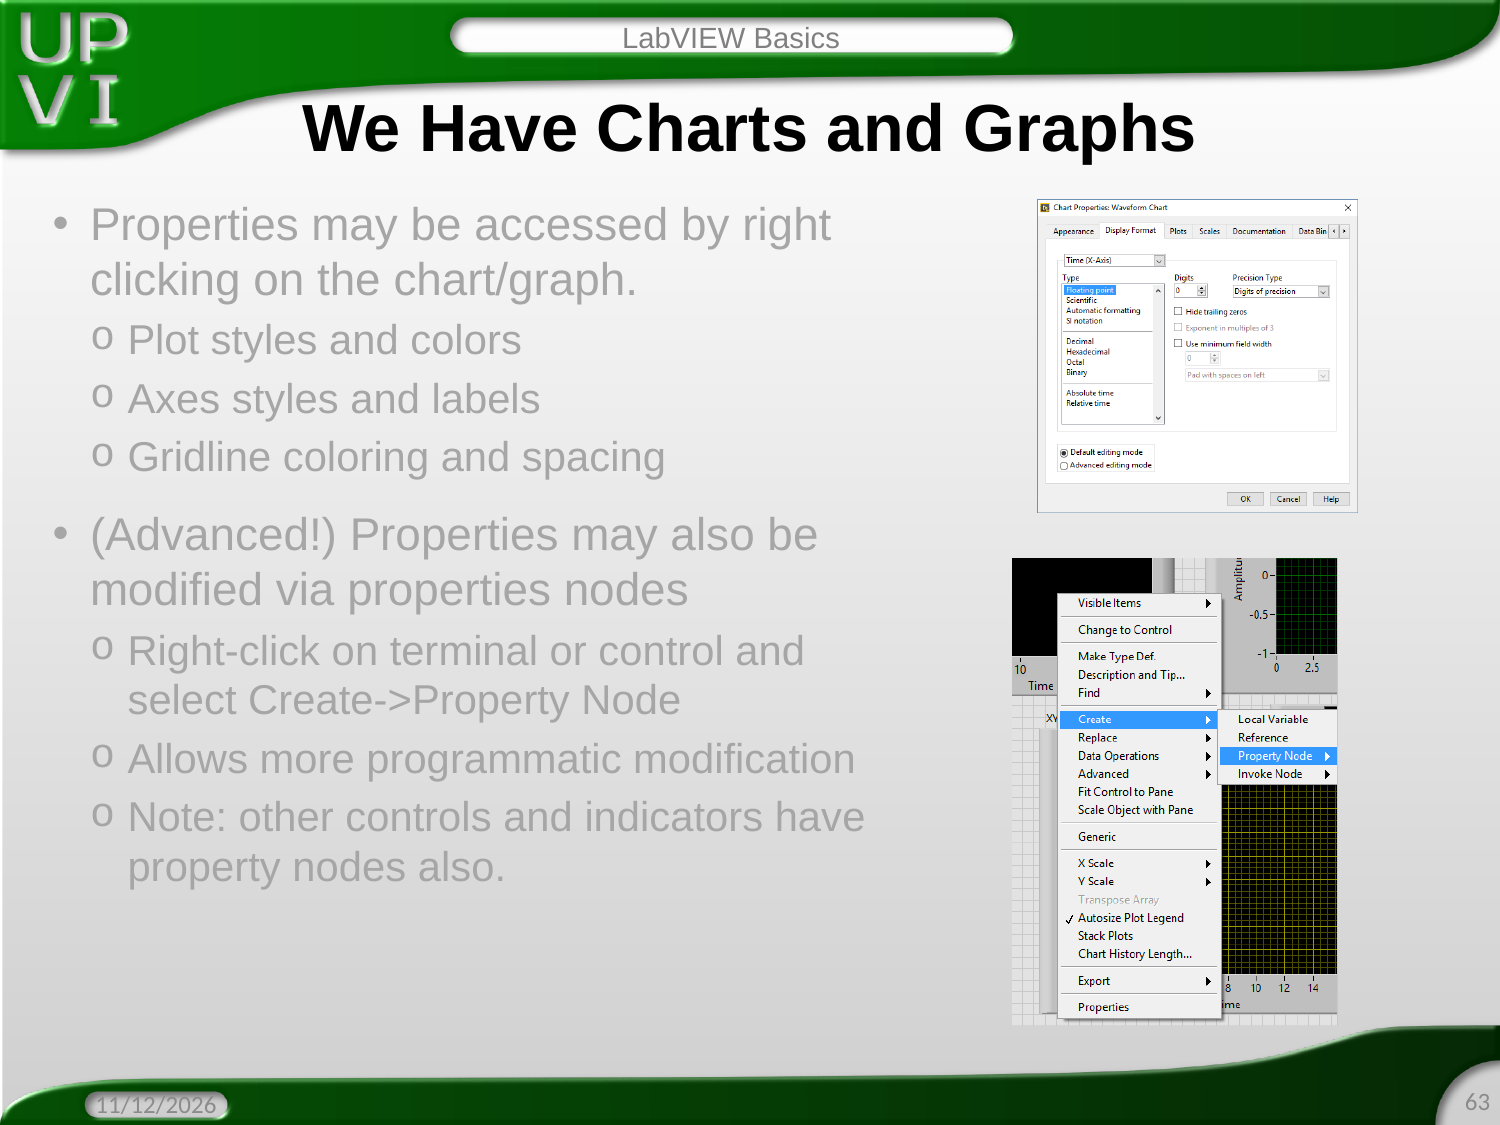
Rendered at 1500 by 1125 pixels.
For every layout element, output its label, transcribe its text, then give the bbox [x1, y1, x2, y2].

picture [0, 0, 1500, 1125]
list Properties may be accessed by right clicking on the chart/graph. Plot styles and colors Axes styles and labels Gridline coloring and spacing (Advanced!) Properties may also be modified via properties nodes Right-click on terminal or control and select Create->Property Node Allows more programmatic modification Note: other controls and indicators have property nodes also. [37, 187, 925, 1005]
footer LabVIEW Basics [450, 6, 1013, 67]
slide_number 63 [1155, 1069, 1500, 1125]
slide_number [75, 1073, 238, 1125]
title We Have Charts and Graphs [75, 75, 1425, 175]
